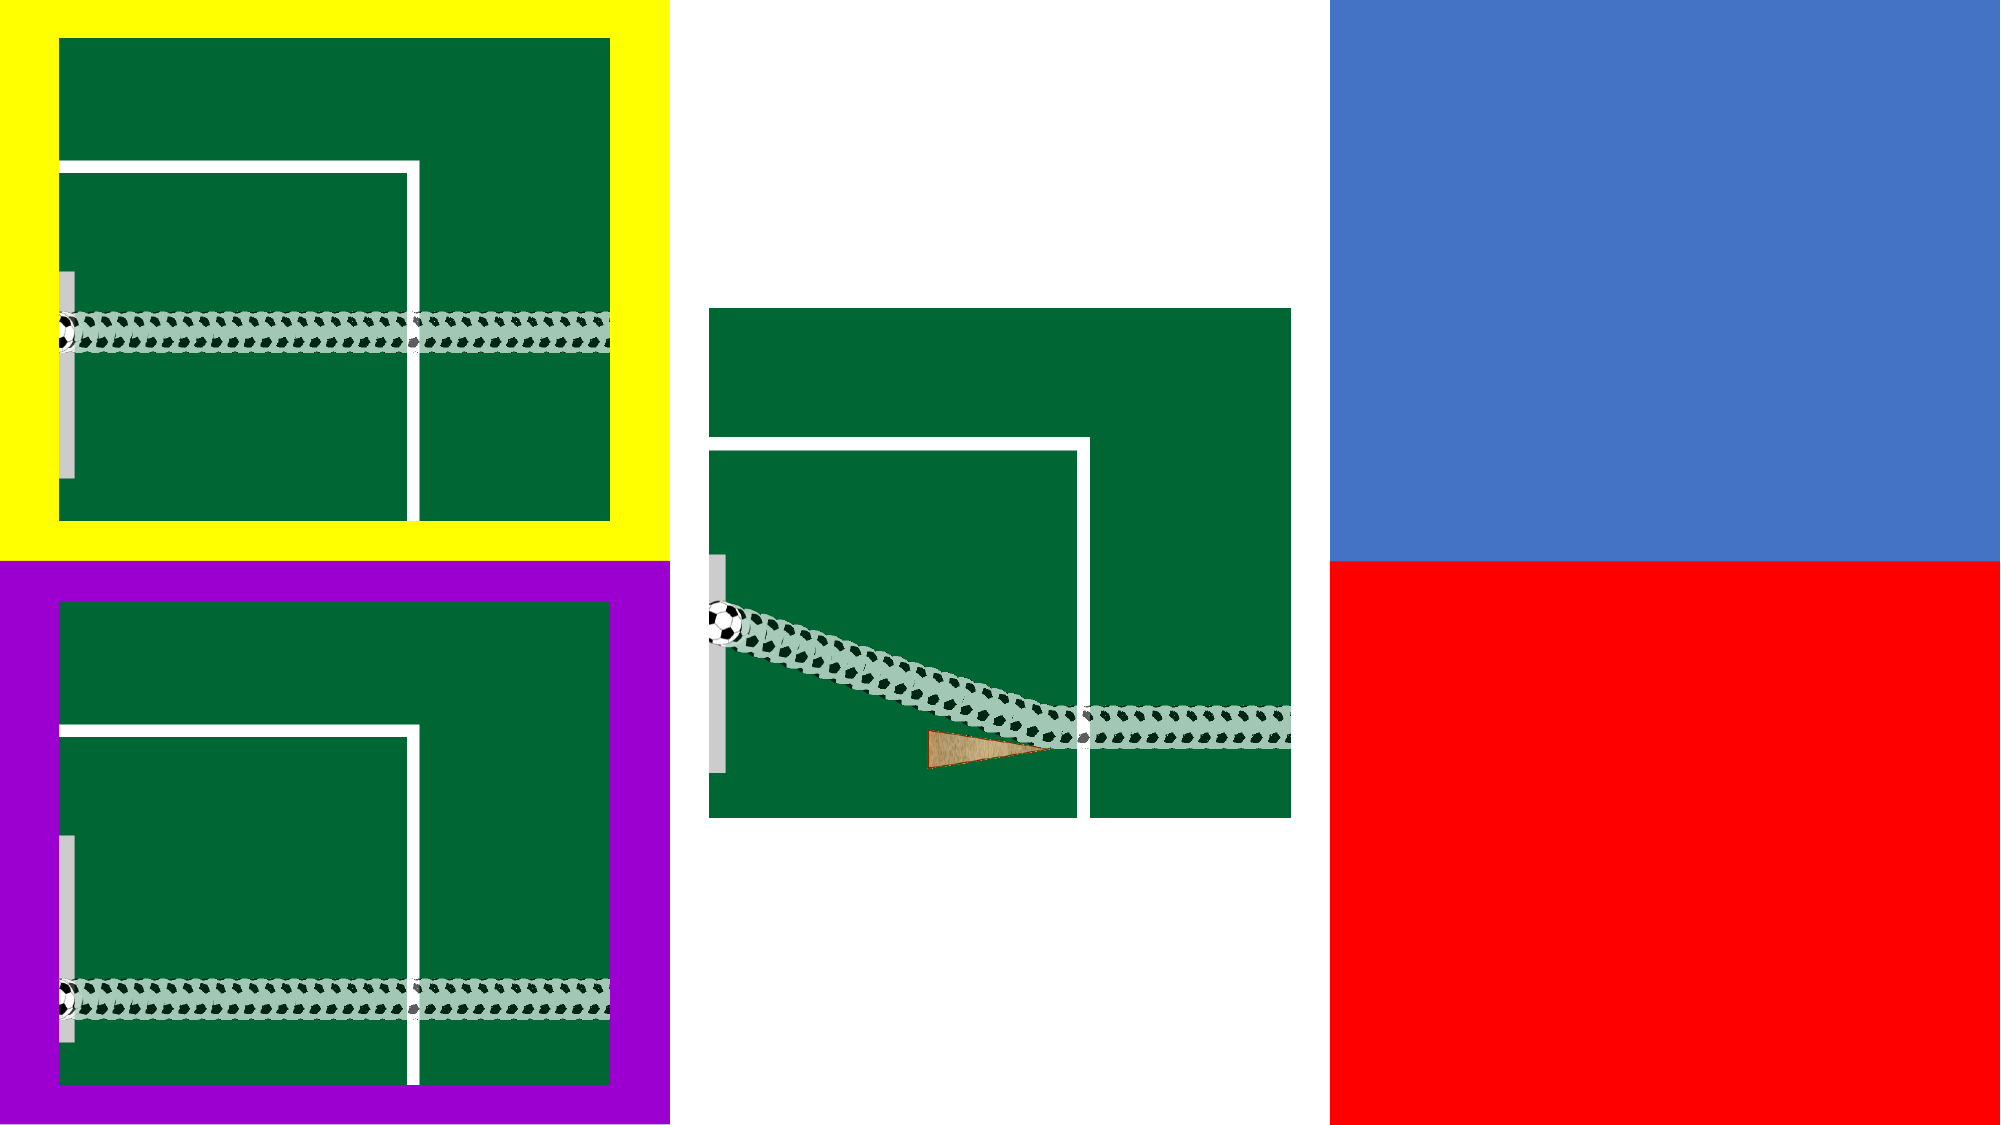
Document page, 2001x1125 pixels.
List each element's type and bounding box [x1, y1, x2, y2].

picture [59, 38, 610, 521]
text_box [0, 0, 670, 560]
text_box [0, 560, 670, 1125]
picture [59, 602, 610, 1085]
text_box [1329, 561, 2000, 1125]
picture [709, 308, 1291, 818]
text_box [1330, 0, 2000, 561]
